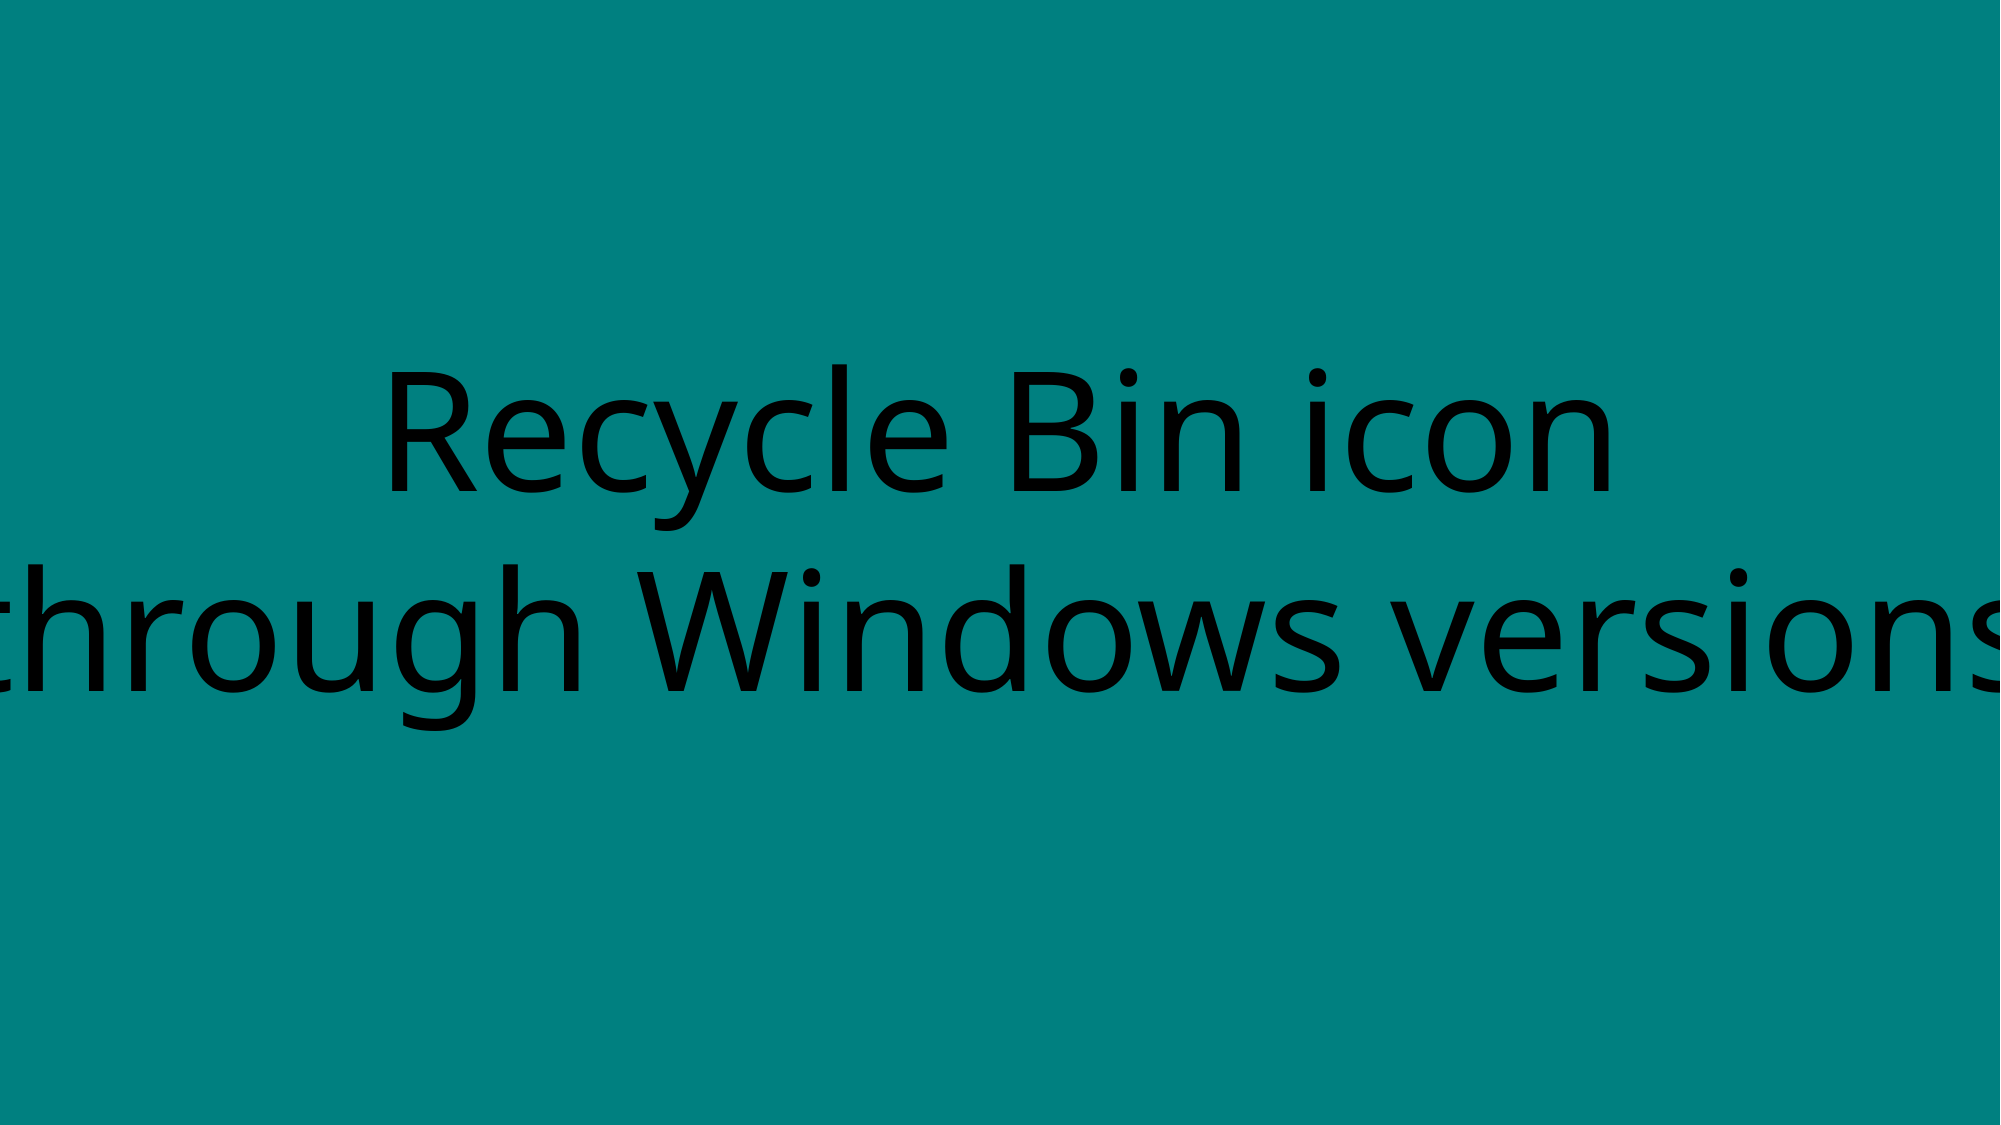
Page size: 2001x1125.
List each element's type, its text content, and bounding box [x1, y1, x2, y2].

text_box Recycle Bin icon through Windows versions [0, 317, 2000, 733]
